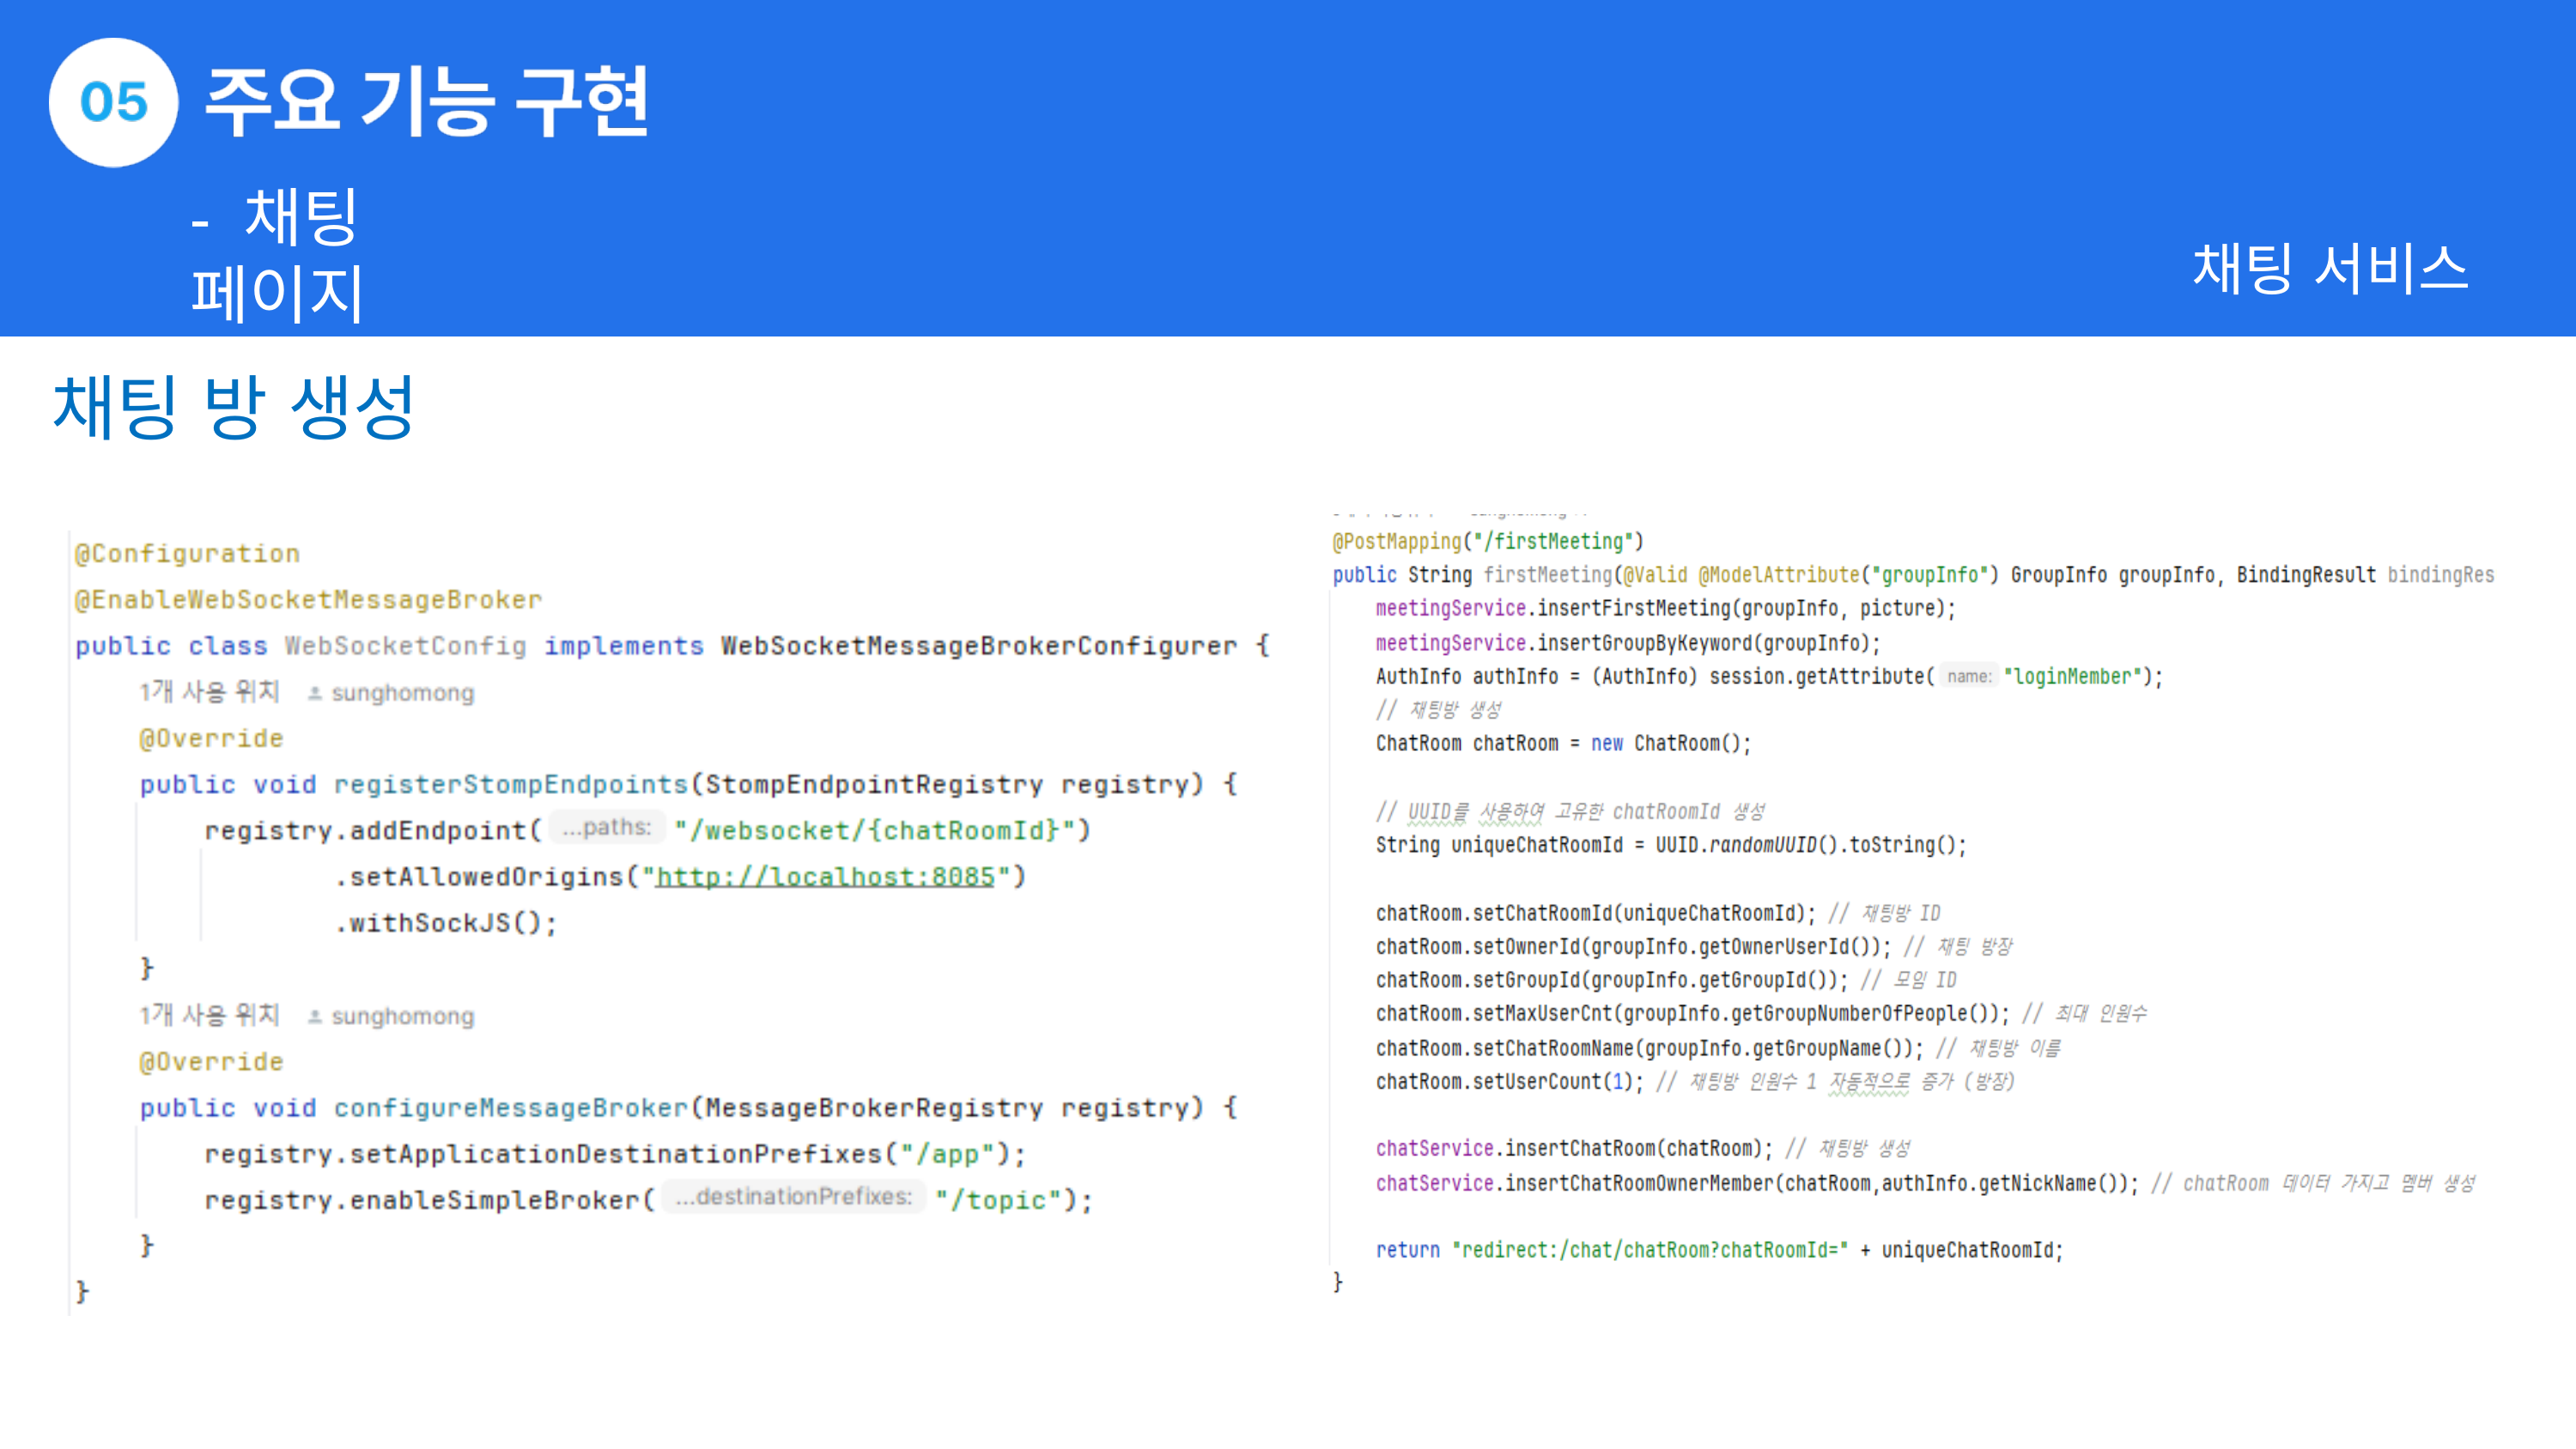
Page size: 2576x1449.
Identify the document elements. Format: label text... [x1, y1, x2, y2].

text_box 채팅 방 생성 [38, 357, 451, 456]
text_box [0, 0, 2576, 336]
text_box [49, 14, 727, 230]
picture [1320, 514, 2497, 1313]
picture [48, 530, 1289, 1316]
